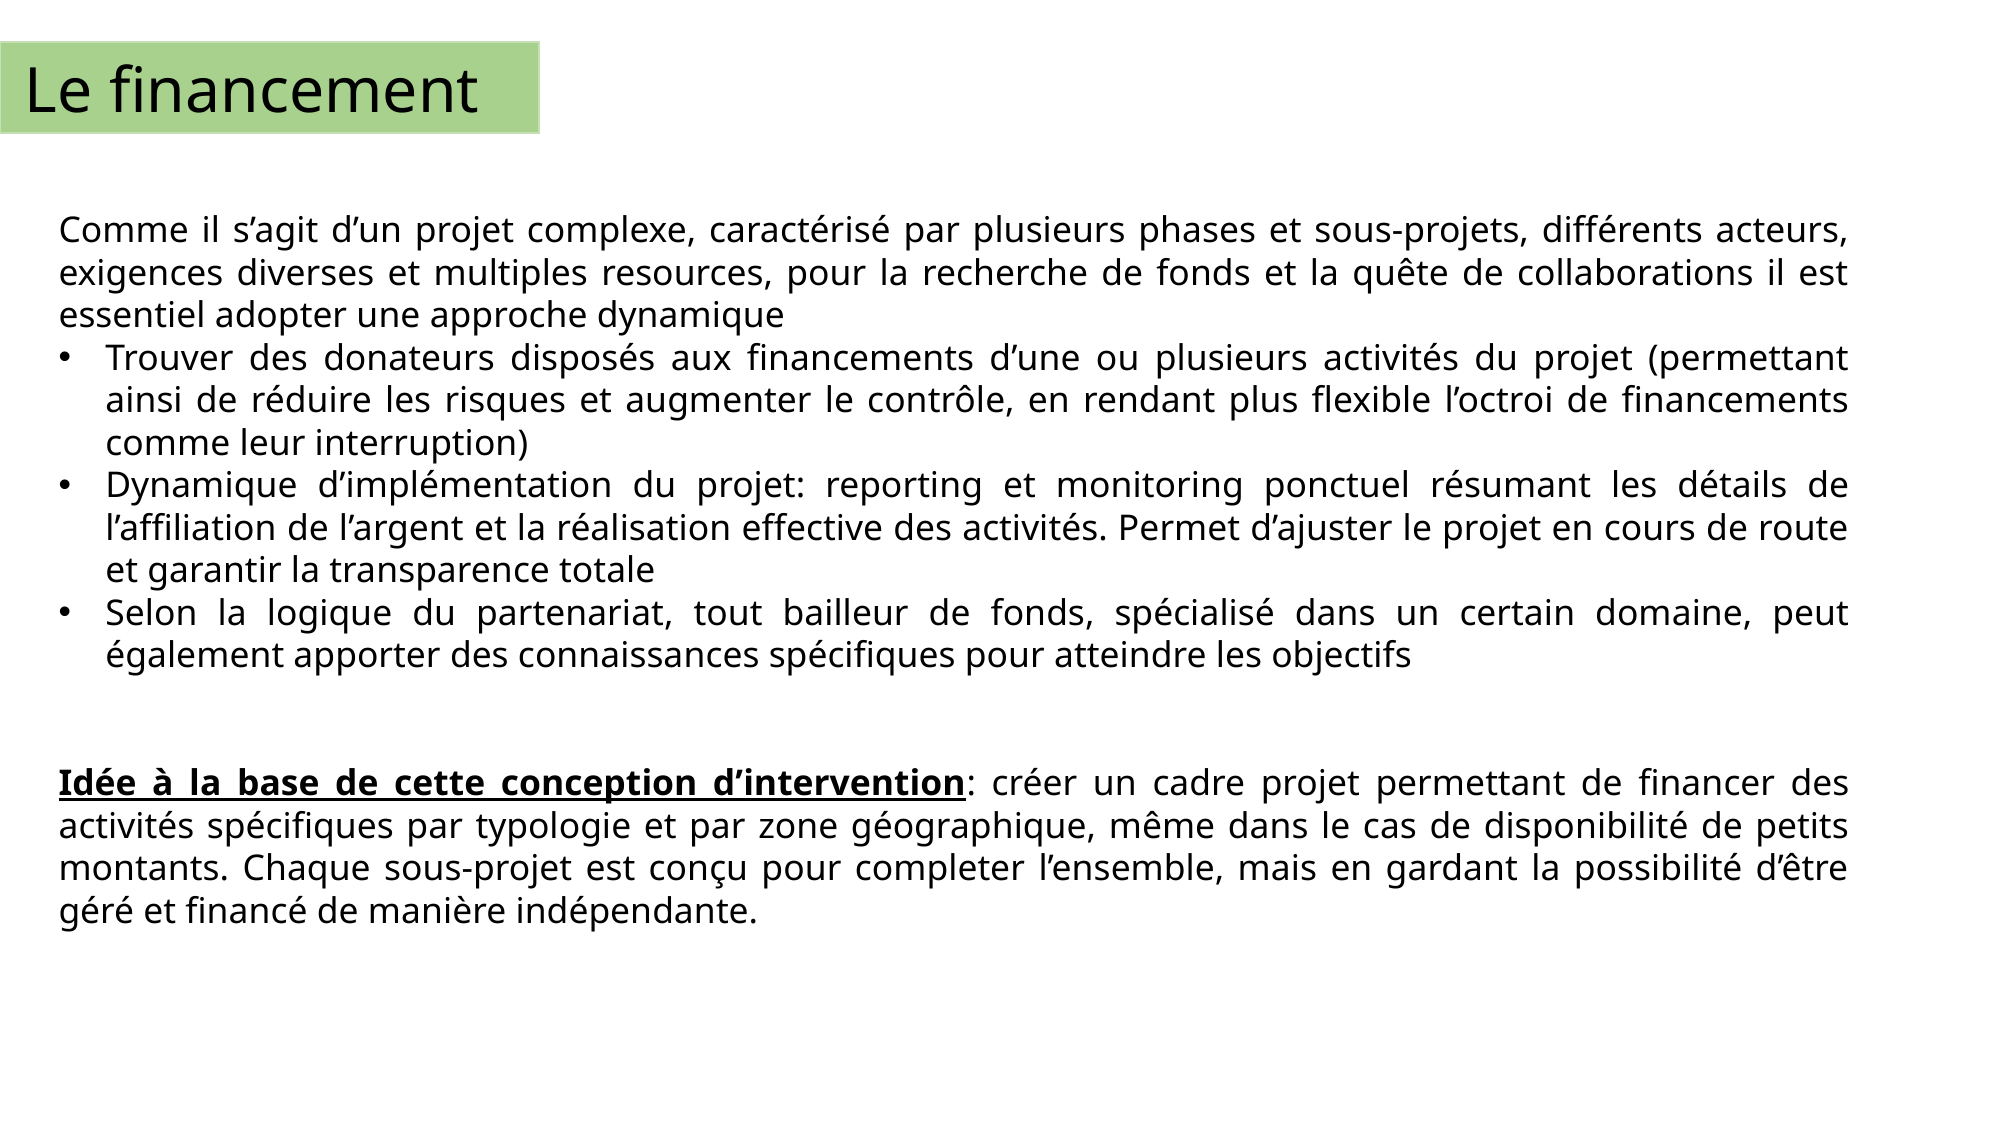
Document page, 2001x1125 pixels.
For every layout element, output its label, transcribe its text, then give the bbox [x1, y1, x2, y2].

text_box Le financement [10, 42, 495, 132]
text_box Comme il s’agit d’un projet complexe, caractérisé par plusieurs phases et sous-projets, différents acteurs, exigences diverses et multiples resources, pour la recherche de fonds et la quête de collaborations il est essentiel adopter une approche dynamique Trouver des donateurs disposés aux financements d’une ou plusieurs activités du projet (permettant ainsi de réduire les risques et augmenter le contrôle, en rendant plus flexible l’octroi de financements comme leur interruption) Dynamique d’implémentation du projet: reporting et monitoring ponctuel résumant les détails de l’affiliation de l’argent et la réalisation effective des activités. Permet d’ajuster le projet en cours de route et garantir la transparence totale Selon la logique du partenariat, tout bailleur de fonds, spécialisé dans un certain domaine, peut également apporter des connaissances spécifiques pour atteindre les objectifs Idée à la base de cette conception d’intervention: créer un cadre projet permettant de financer des activités spécifiques par typologie et par zone géographique, même dans le cas de disponibilité de petits montants. Chaque sous-projet est conçu pour completer l’ensemble, mais en gardant la possibilité d’être géré et financé de manière indépendante. [43, 199, 1865, 981]
text_box [0, 41, 540, 134]
